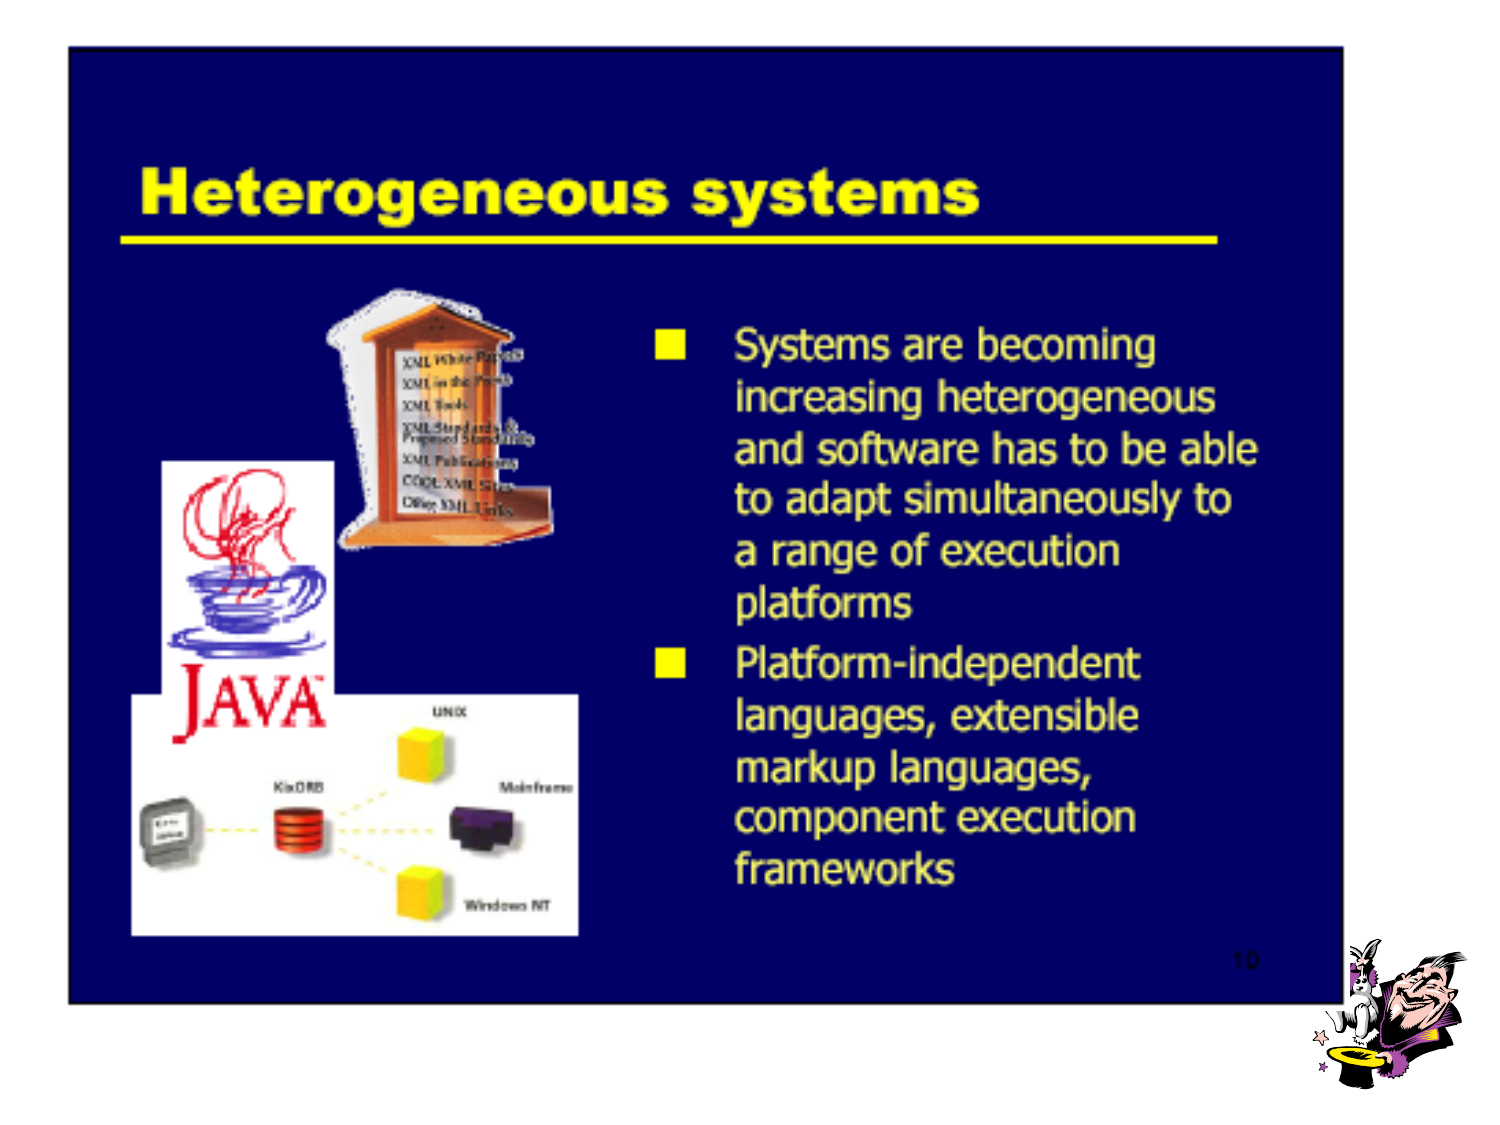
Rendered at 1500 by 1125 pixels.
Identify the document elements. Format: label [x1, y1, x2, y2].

picture [49, 39, 1470, 1091]
